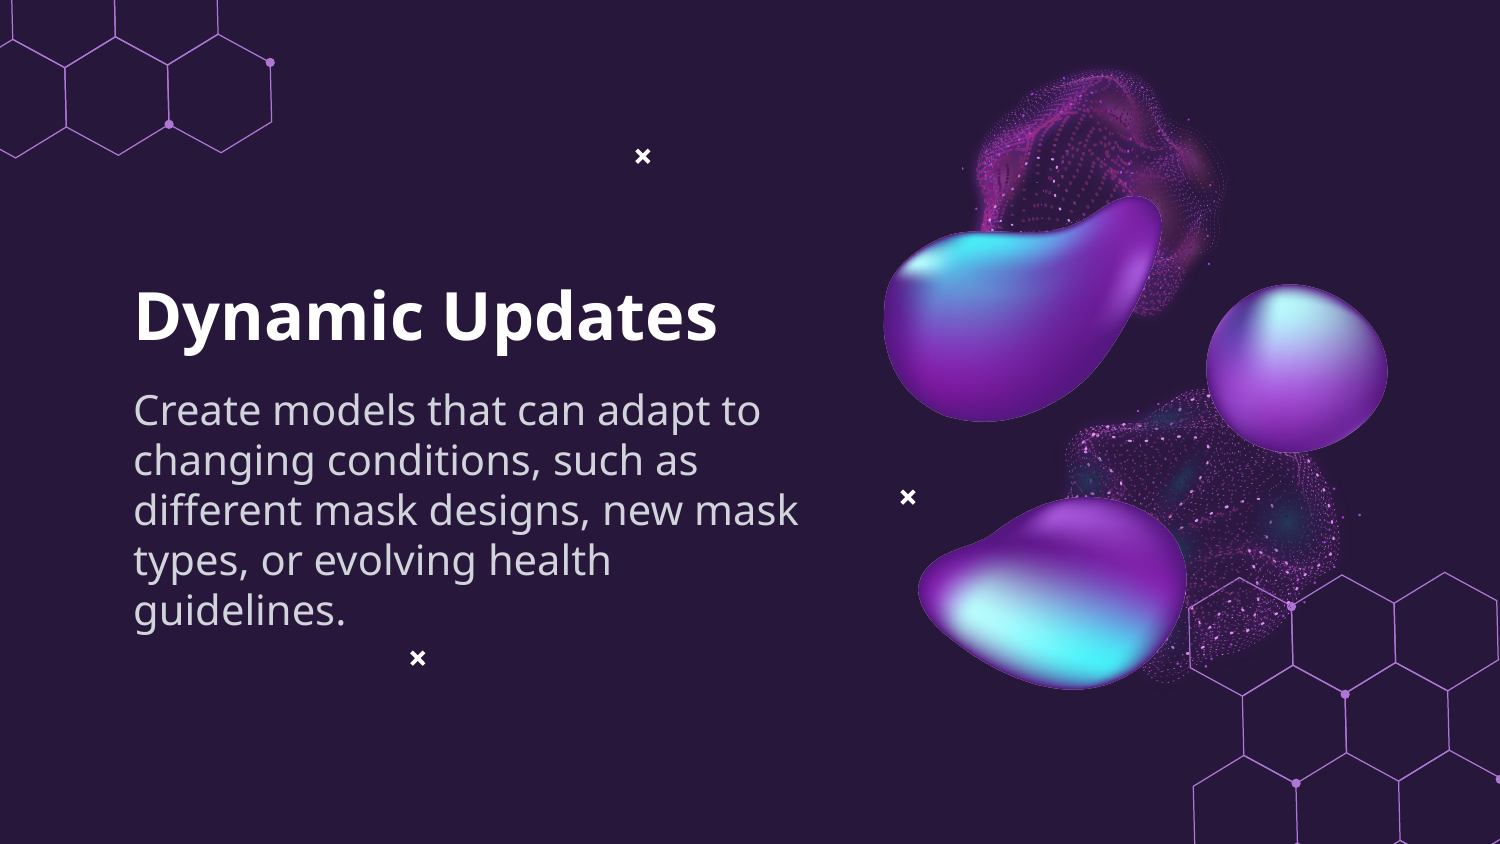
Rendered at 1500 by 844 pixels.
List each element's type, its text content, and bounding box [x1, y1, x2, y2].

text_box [411, 651, 425, 665]
title Dynamic Updates [118, 274, 851, 368]
picture [850, 62, 1413, 745]
subtitle Create models that can adapt to changing conditions, such as different mask designs, new mask types, or evolving health guidelines. [118, 368, 851, 597]
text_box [901, 490, 915, 504]
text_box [636, 149, 650, 163]
